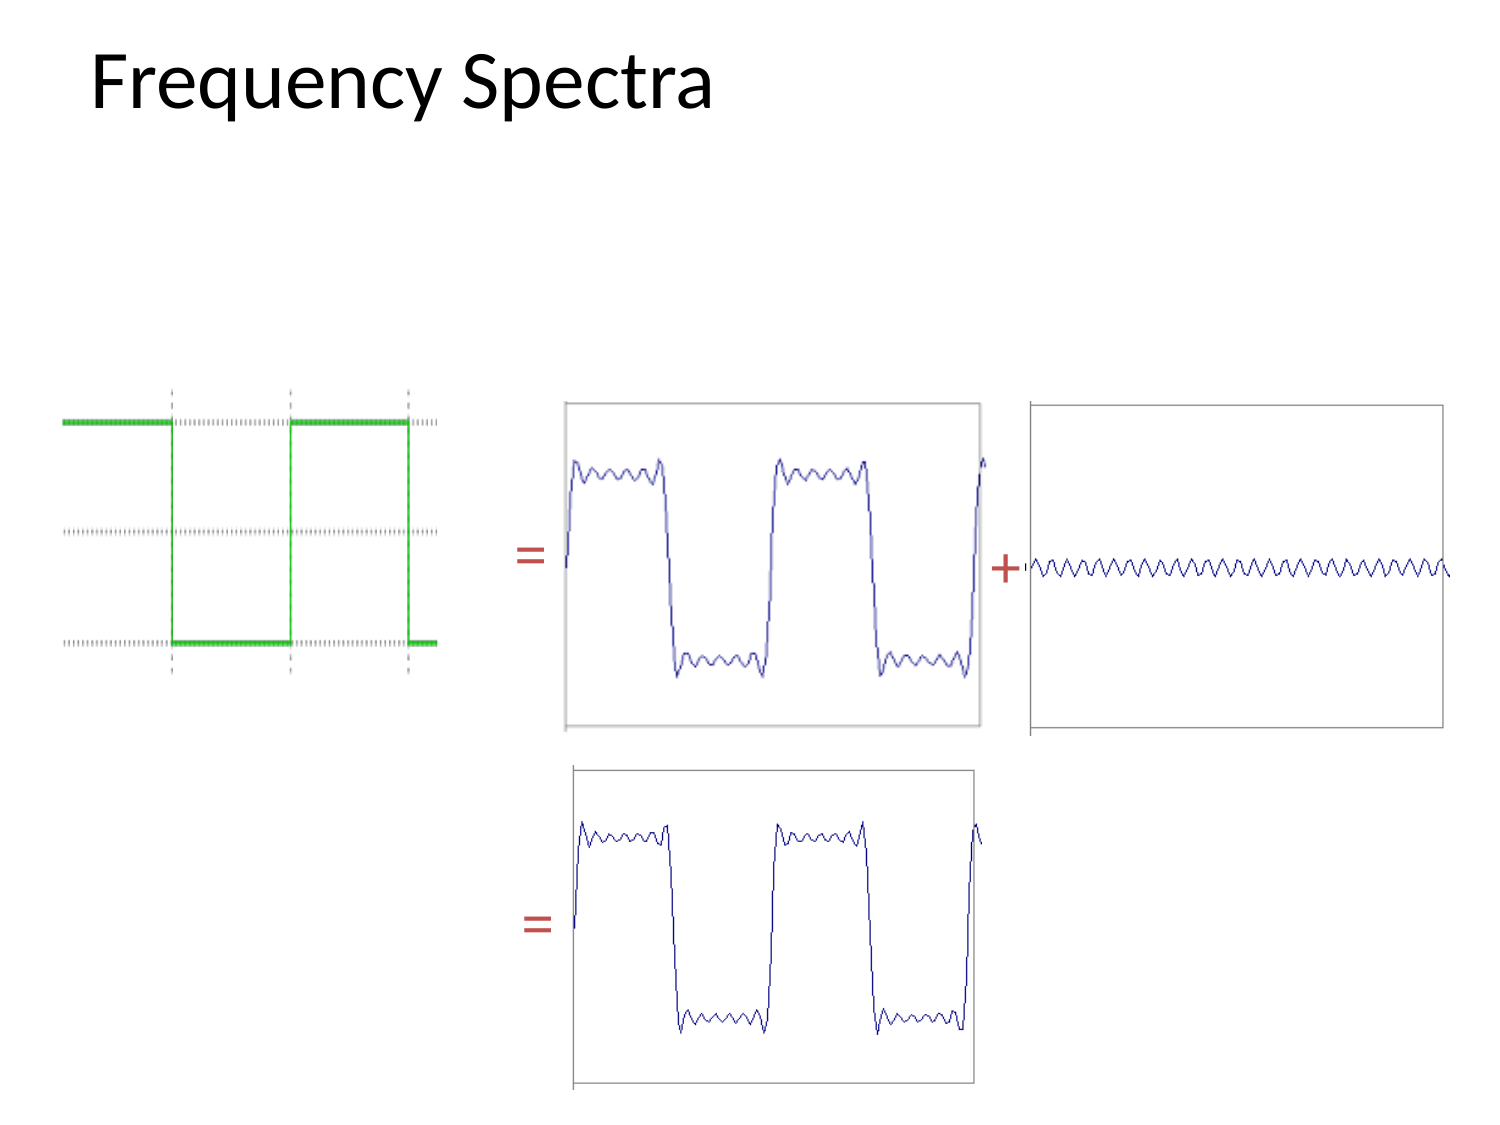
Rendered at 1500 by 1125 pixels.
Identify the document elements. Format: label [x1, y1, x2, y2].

picture [1024, 400, 1451, 736]
title [74, 0, 1426, 151]
text_box [506, 879, 568, 965]
text_box [500, 510, 562, 596]
picture [562, 400, 990, 737]
picture [568, 765, 982, 1090]
text_box [990, 523, 1024, 609]
picture [62, 387, 438, 676]
